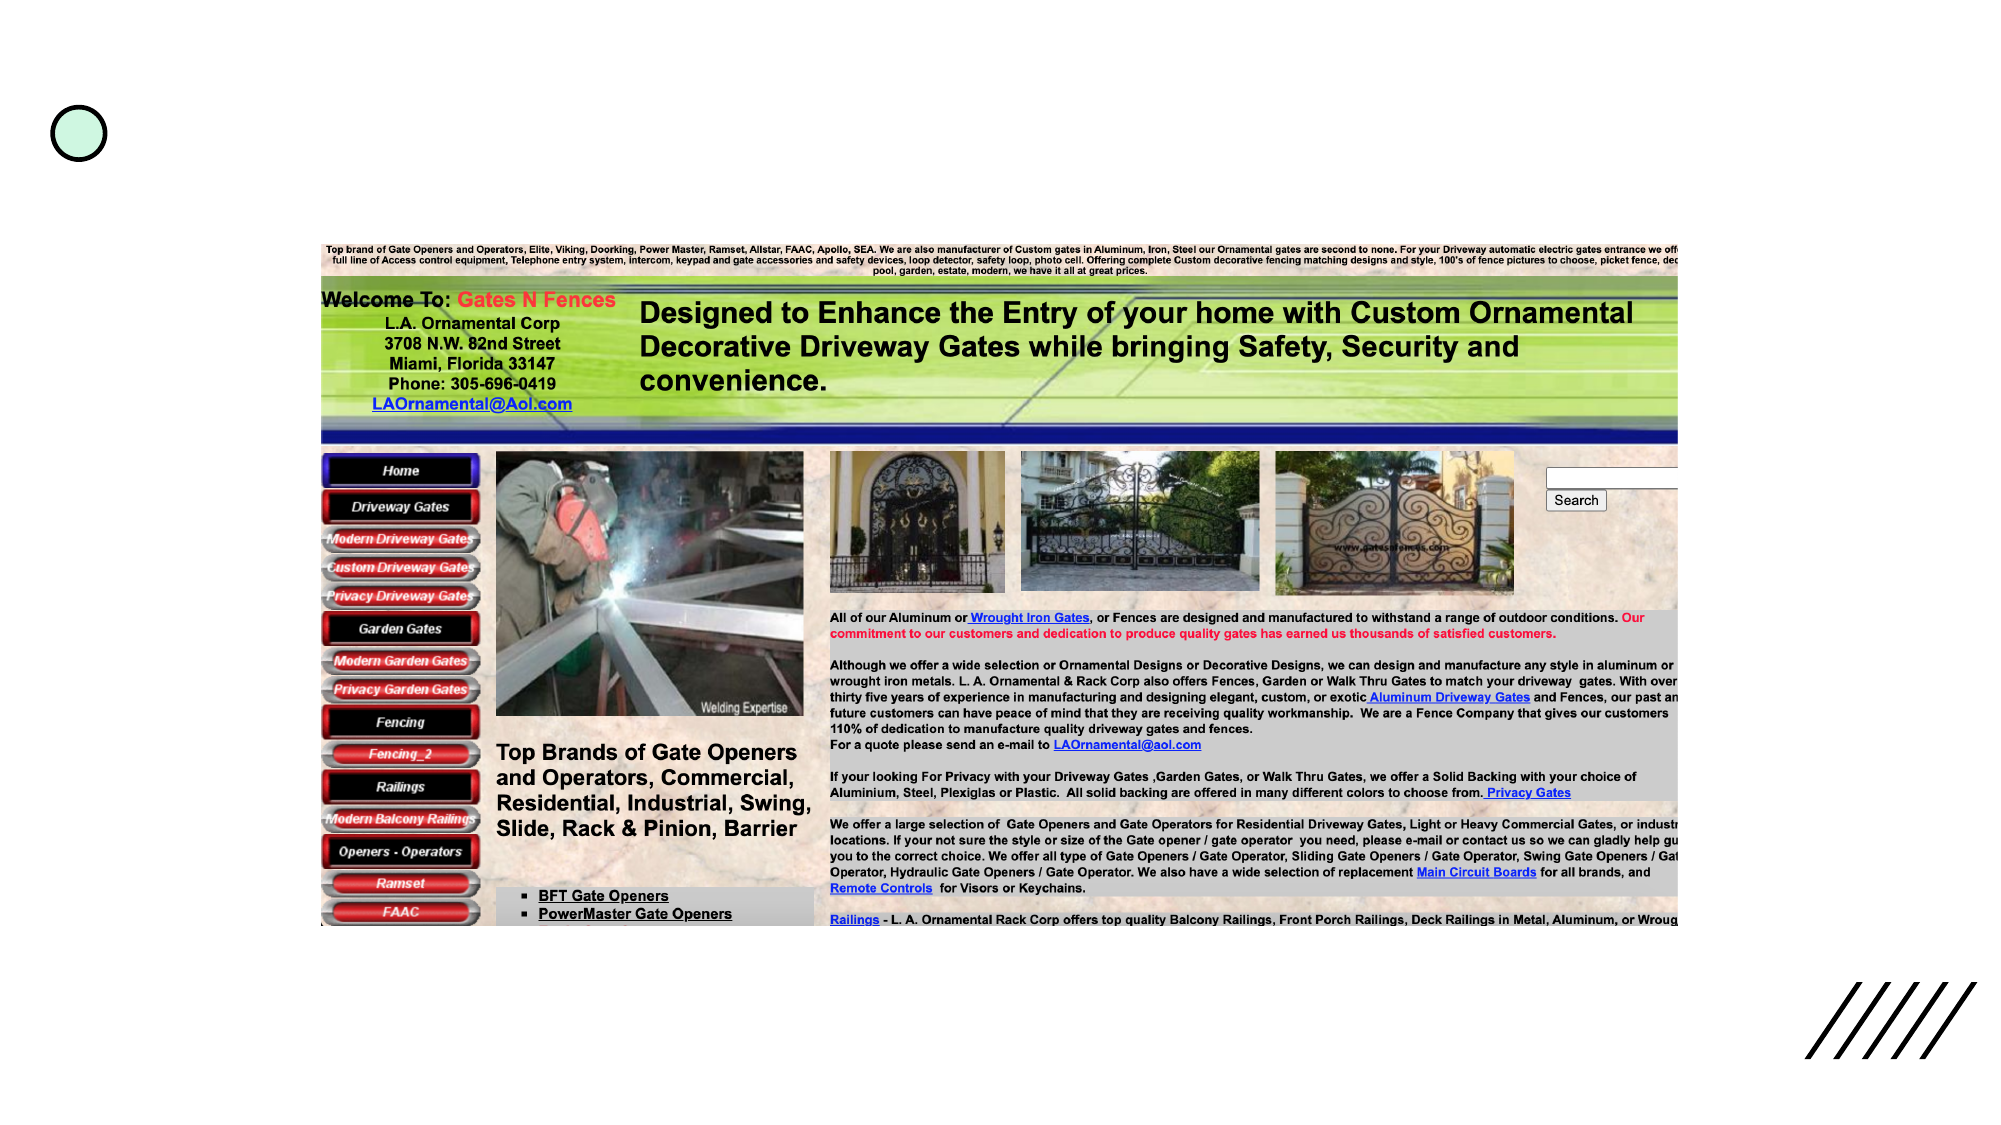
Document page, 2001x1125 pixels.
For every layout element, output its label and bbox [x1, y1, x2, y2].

picture [321, 244, 1678, 926]
